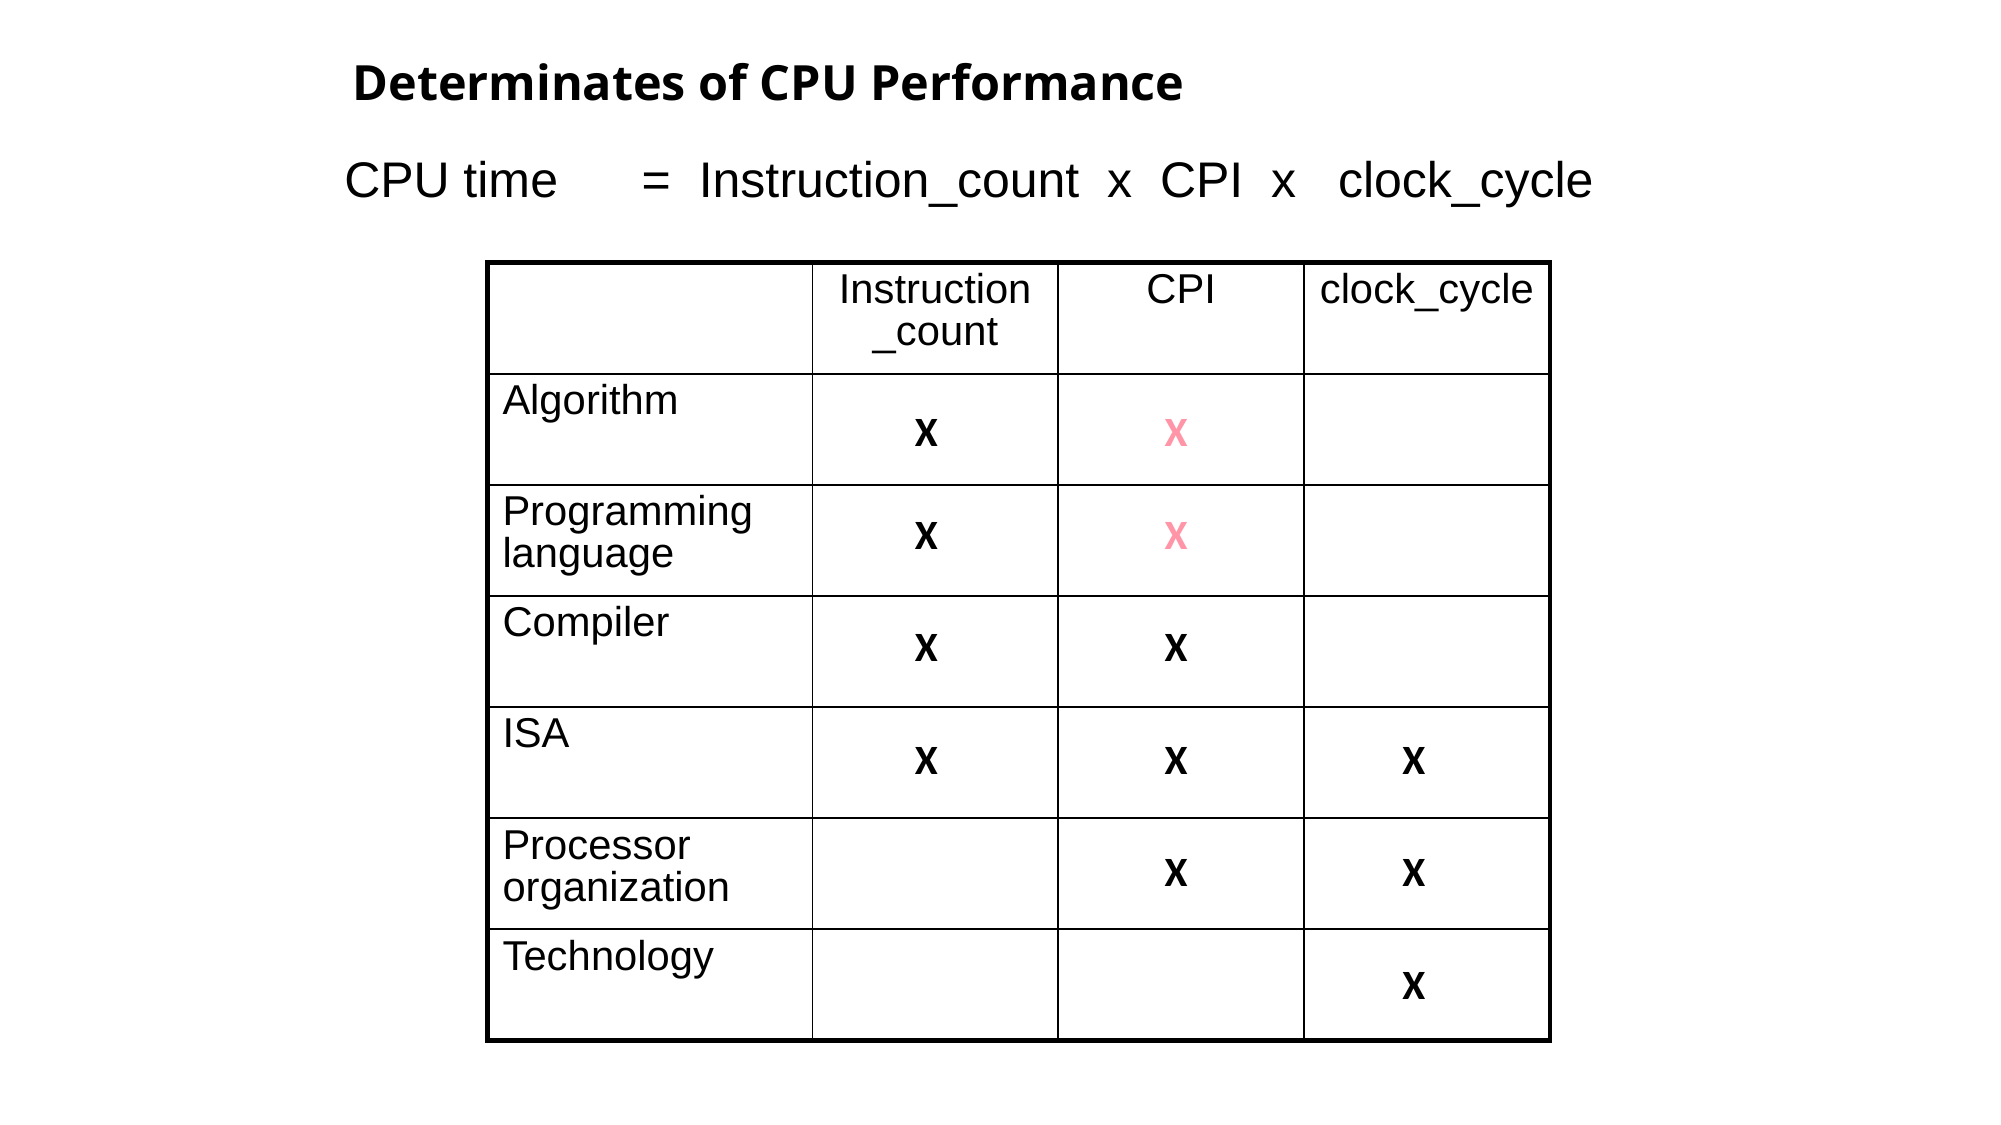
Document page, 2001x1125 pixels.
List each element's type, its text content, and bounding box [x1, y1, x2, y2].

table_cell [813, 930, 1057, 1038]
table_cell [1059, 597, 1303, 706]
text_box X [1387, 725, 1450, 790]
table_cell Technology [490, 930, 812, 1038]
table_cell [1305, 375, 1548, 484]
table_cell [813, 819, 1057, 928]
table_cell Programming language [490, 486, 812, 595]
text_box CPU time = Instruction_count x CPI x clock_cycle [249, 149, 1688, 213]
table_cell [813, 597, 1057, 706]
table_header CPI [1059, 265, 1303, 373]
table_header [490, 265, 812, 373]
text_box X [899, 397, 963, 463]
text_box X [1149, 837, 1213, 903]
text_box X [1149, 397, 1213, 463]
text_box X [899, 500, 963, 565]
table_cell [813, 708, 1057, 817]
table_cell [1305, 597, 1548, 706]
text_box X [899, 725, 963, 790]
table_cell Compiler [490, 597, 812, 706]
table_header Instruction_count [813, 265, 1057, 373]
table_cell [1059, 930, 1303, 1038]
table_header clock_cycle [1305, 265, 1548, 373]
table_cell [1059, 486, 1303, 595]
table_cell [813, 375, 1057, 484]
table_cell Processor organization [490, 819, 812, 928]
text_box X [1149, 612, 1213, 678]
table_cell [1059, 375, 1303, 484]
title Determinates of CPU Performance [337, 50, 1313, 120]
table_cell [813, 486, 1057, 595]
text_box X [1149, 725, 1213, 790]
table_cell [1305, 819, 1548, 928]
table_cell [1059, 819, 1303, 928]
table_cell ISA [490, 708, 812, 817]
table_cell [1059, 708, 1303, 817]
text_box X [1387, 837, 1450, 903]
table_cell [1305, 930, 1548, 1038]
table_cell [1305, 486, 1548, 595]
text_box X [1149, 500, 1213, 565]
table_cell Algorithm [490, 375, 812, 484]
text_box X [1387, 950, 1450, 1015]
table_cell [1305, 708, 1548, 817]
text_box X [899, 612, 963, 678]
